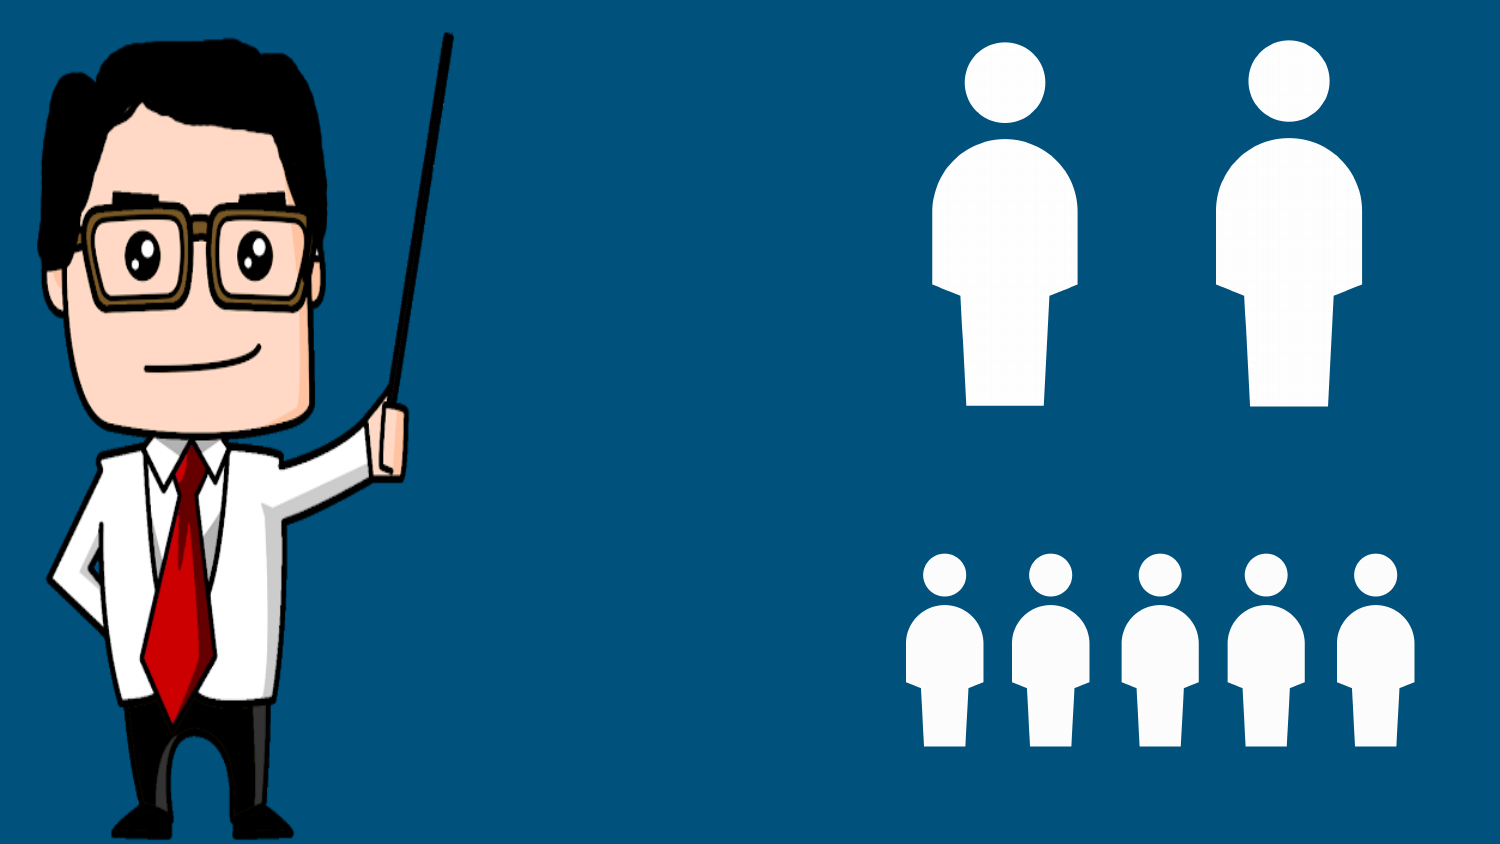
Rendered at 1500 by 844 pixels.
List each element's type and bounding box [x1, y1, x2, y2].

picture [1355, 554, 1397, 596]
picture [38, 34, 453, 840]
picture [1030, 554, 1072, 596]
picture [965, 43, 1045, 122]
picture [907, 606, 983, 746]
picture [1249, 41, 1329, 121]
picture [1122, 606, 1198, 746]
picture [1217, 139, 1362, 406]
picture [924, 554, 966, 596]
picture [1338, 606, 1414, 746]
picture [1139, 554, 1181, 596]
picture [1013, 606, 1089, 746]
picture [1245, 554, 1287, 596]
picture [1228, 606, 1304, 746]
picture [933, 140, 1077, 405]
